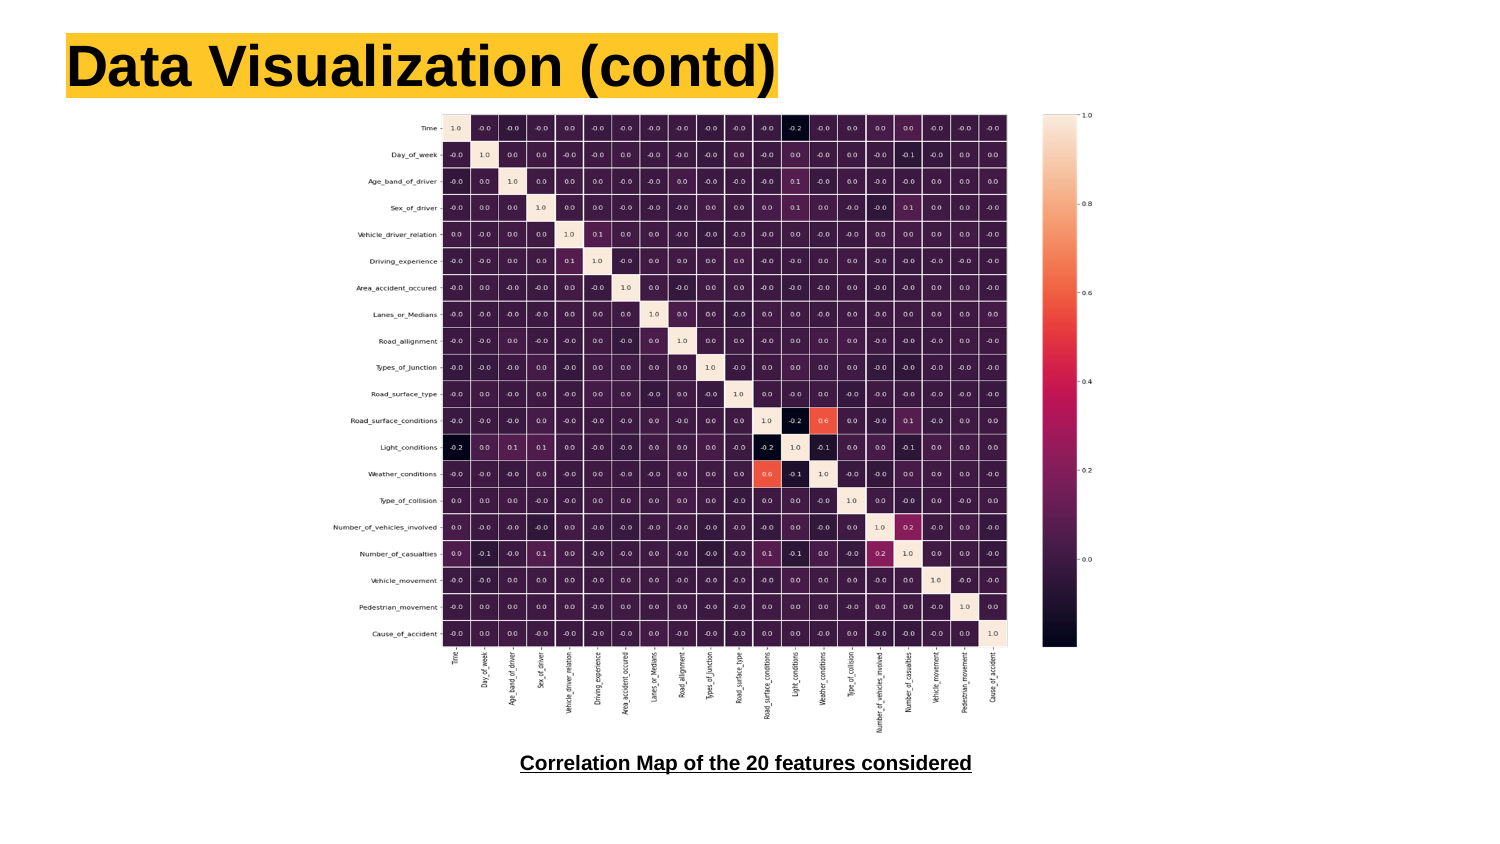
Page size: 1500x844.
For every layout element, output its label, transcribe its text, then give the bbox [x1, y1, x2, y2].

title Data Visualization (contd) [51, 12, 1449, 107]
text_box Correlation Map of the 20 features considered [504, 744, 995, 788]
picture [327, 109, 1097, 735]
